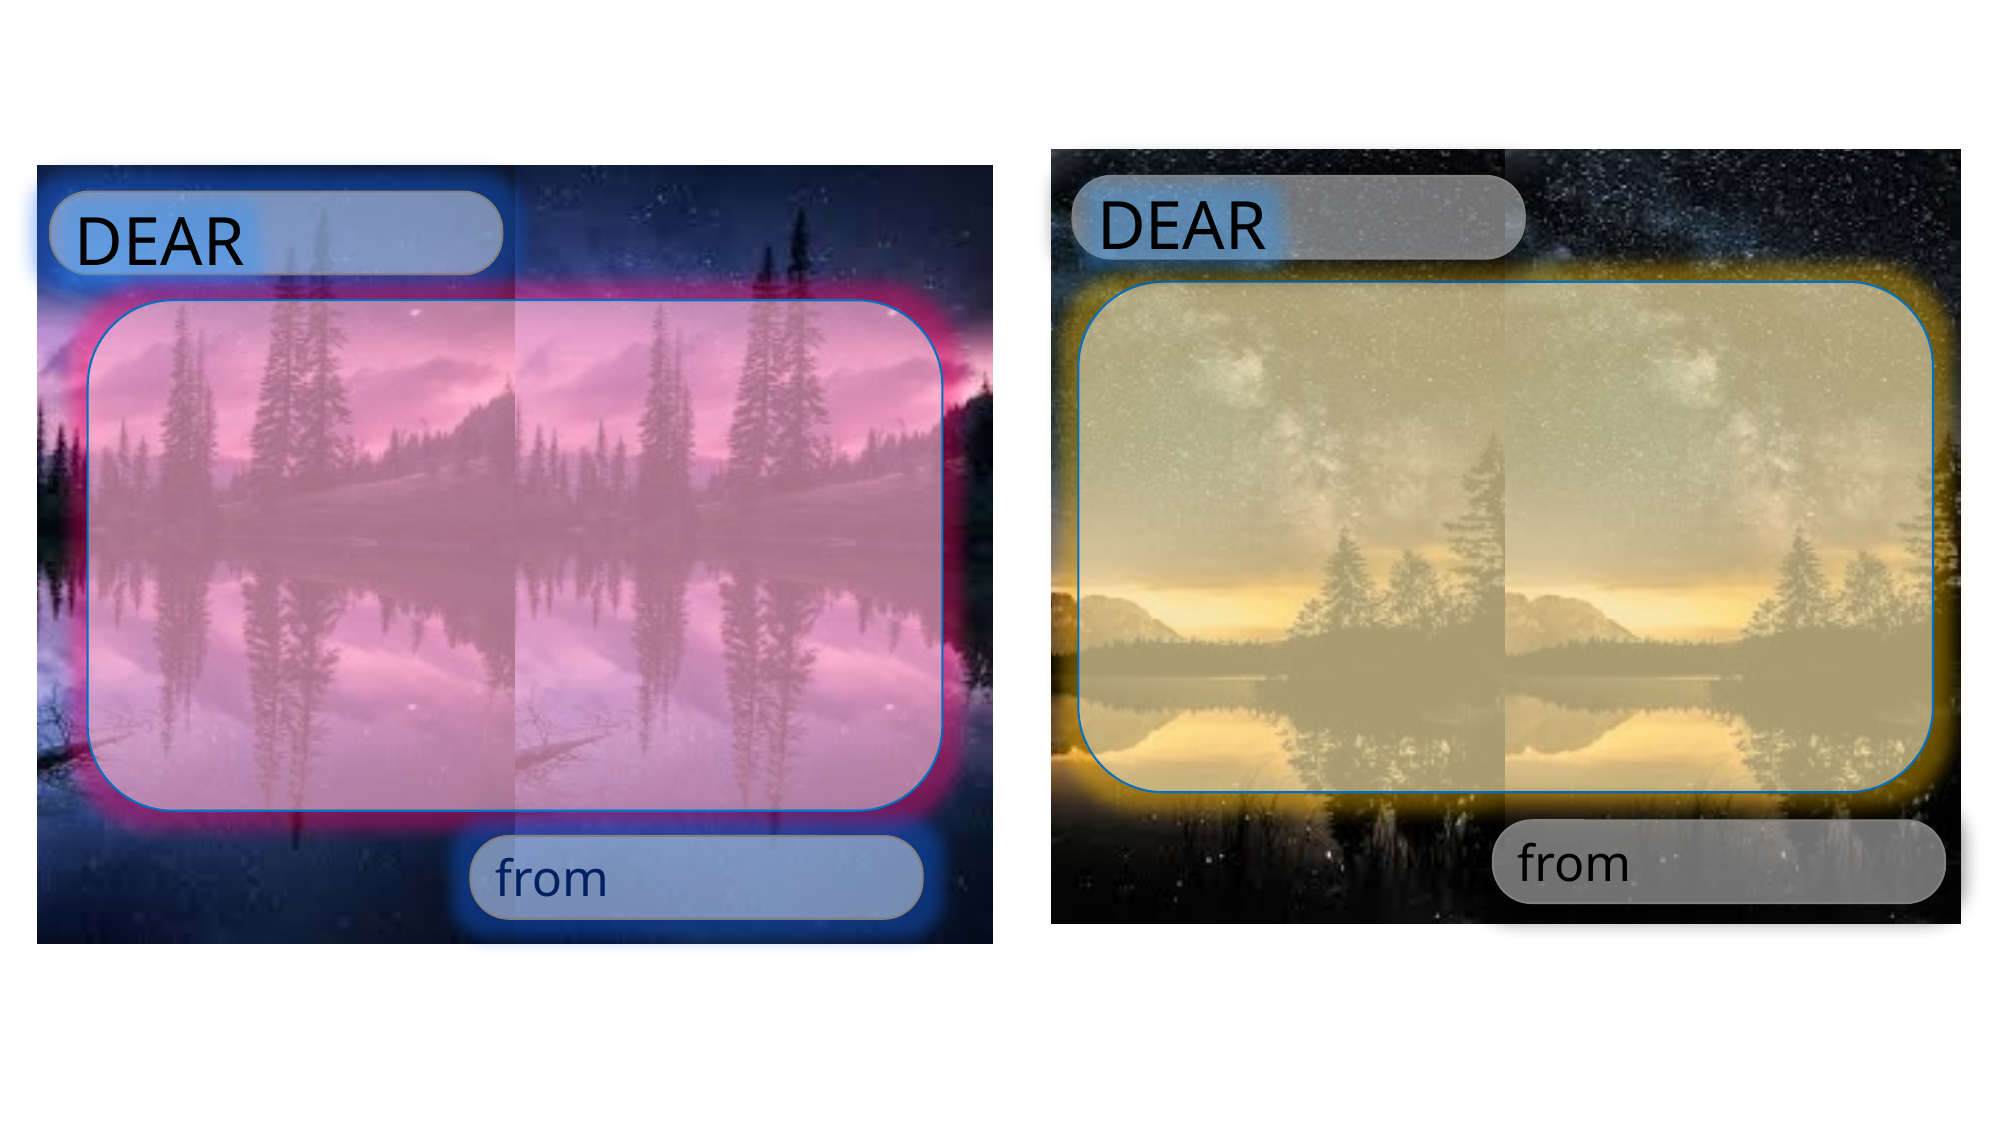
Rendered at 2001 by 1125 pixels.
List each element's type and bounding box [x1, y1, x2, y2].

text_box [37, 165, 993, 944]
text_box [1051, 149, 1961, 925]
